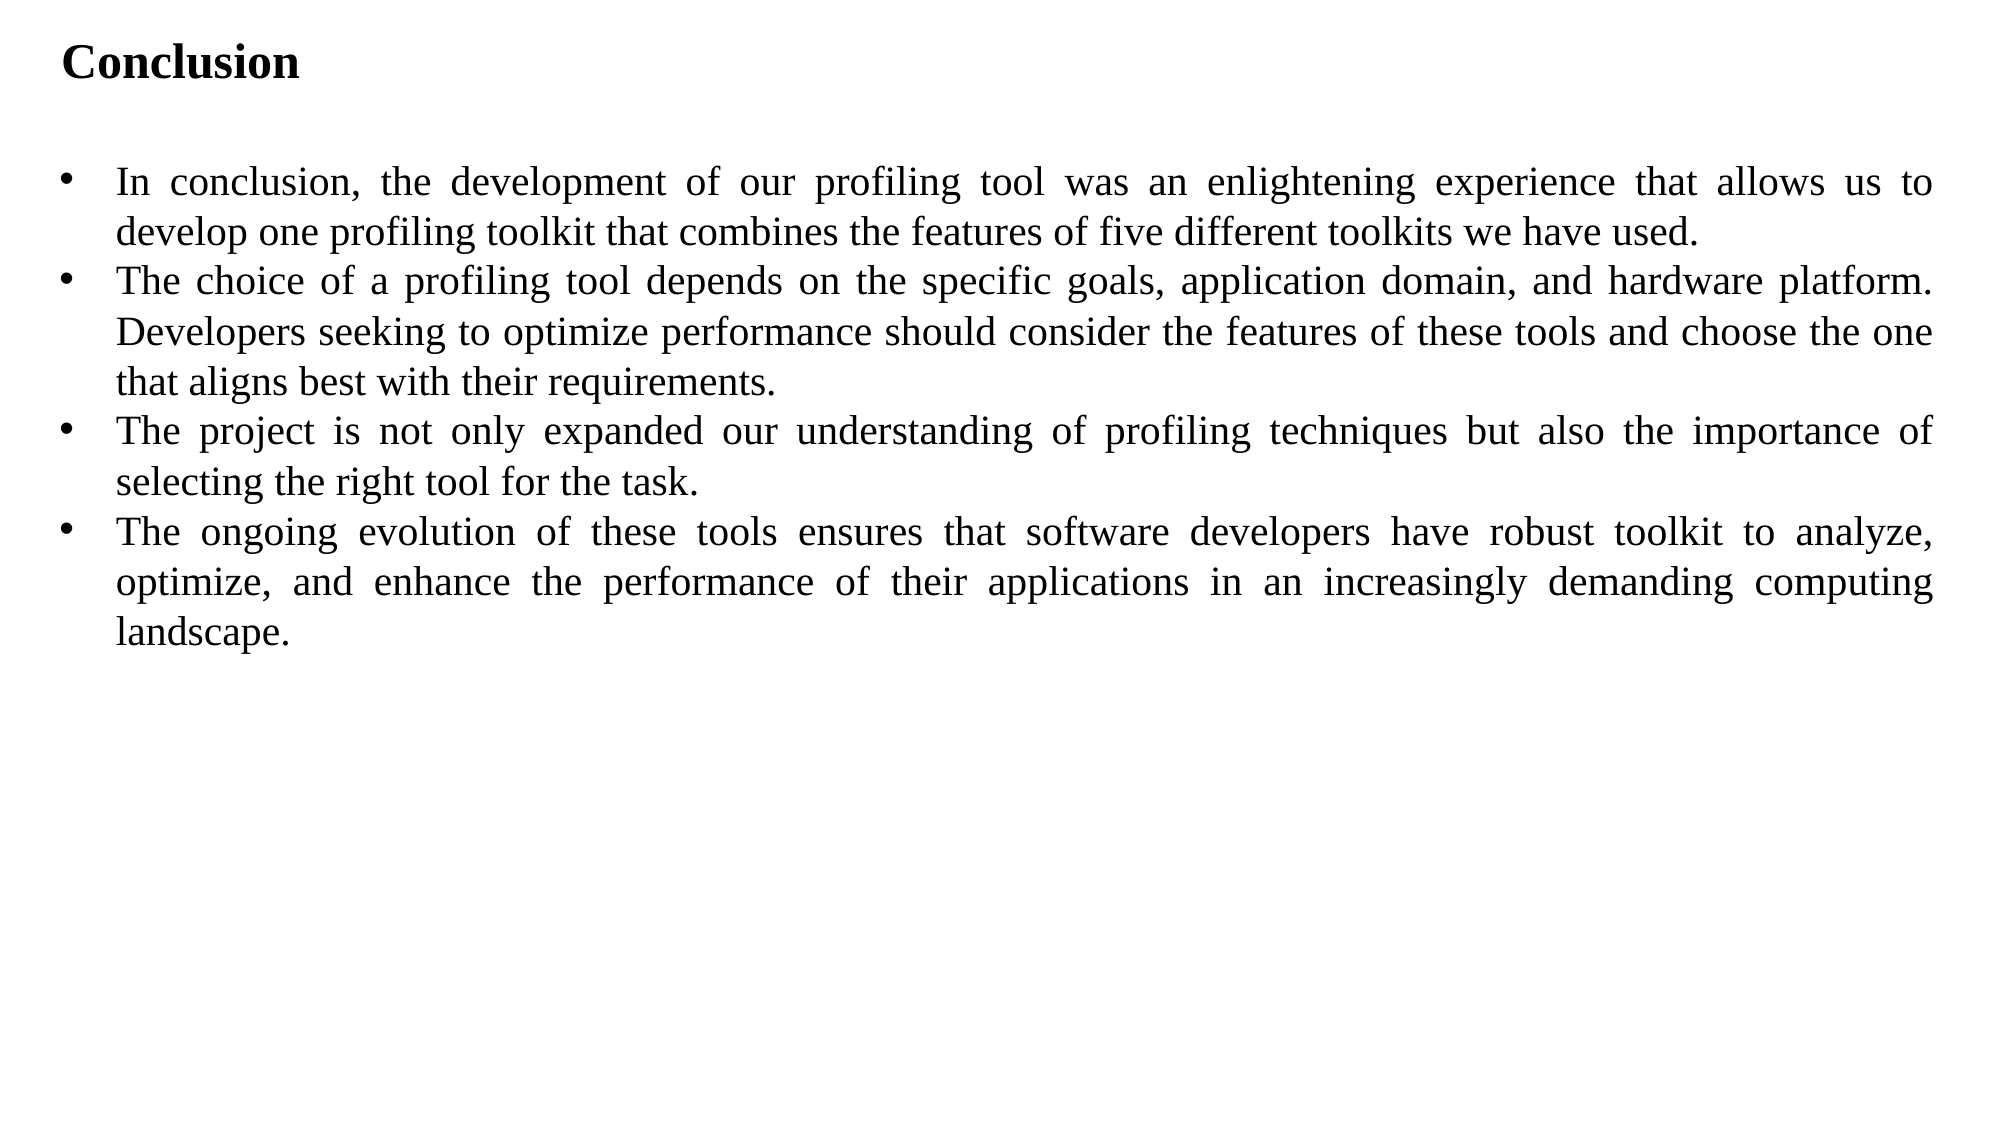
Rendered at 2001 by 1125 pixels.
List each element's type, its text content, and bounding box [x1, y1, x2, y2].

text_box Conclusion [46, 21, 315, 97]
text_box In conclusion, the development of our profiling tool was an enlightening experience that allows us to develop one profiling toolkit that combines the features of five different toolkits we have used. The choice of a profiling tool depends on the specific goals, application domain, and hardware platform. Developers seeking to optimize performance should consider the features of these tools and choose the one that aligns best with their requirements. The project is not only expanded our understanding of profiling techniques but also the importance of selecting the right tool for the task. The ongoing evolution of these tools ensures that software developers have robust toolkit to analyze, optimize, and enhance the performance of their applications in an increasingly demanding computing landscape. [44, 145, 1950, 661]
